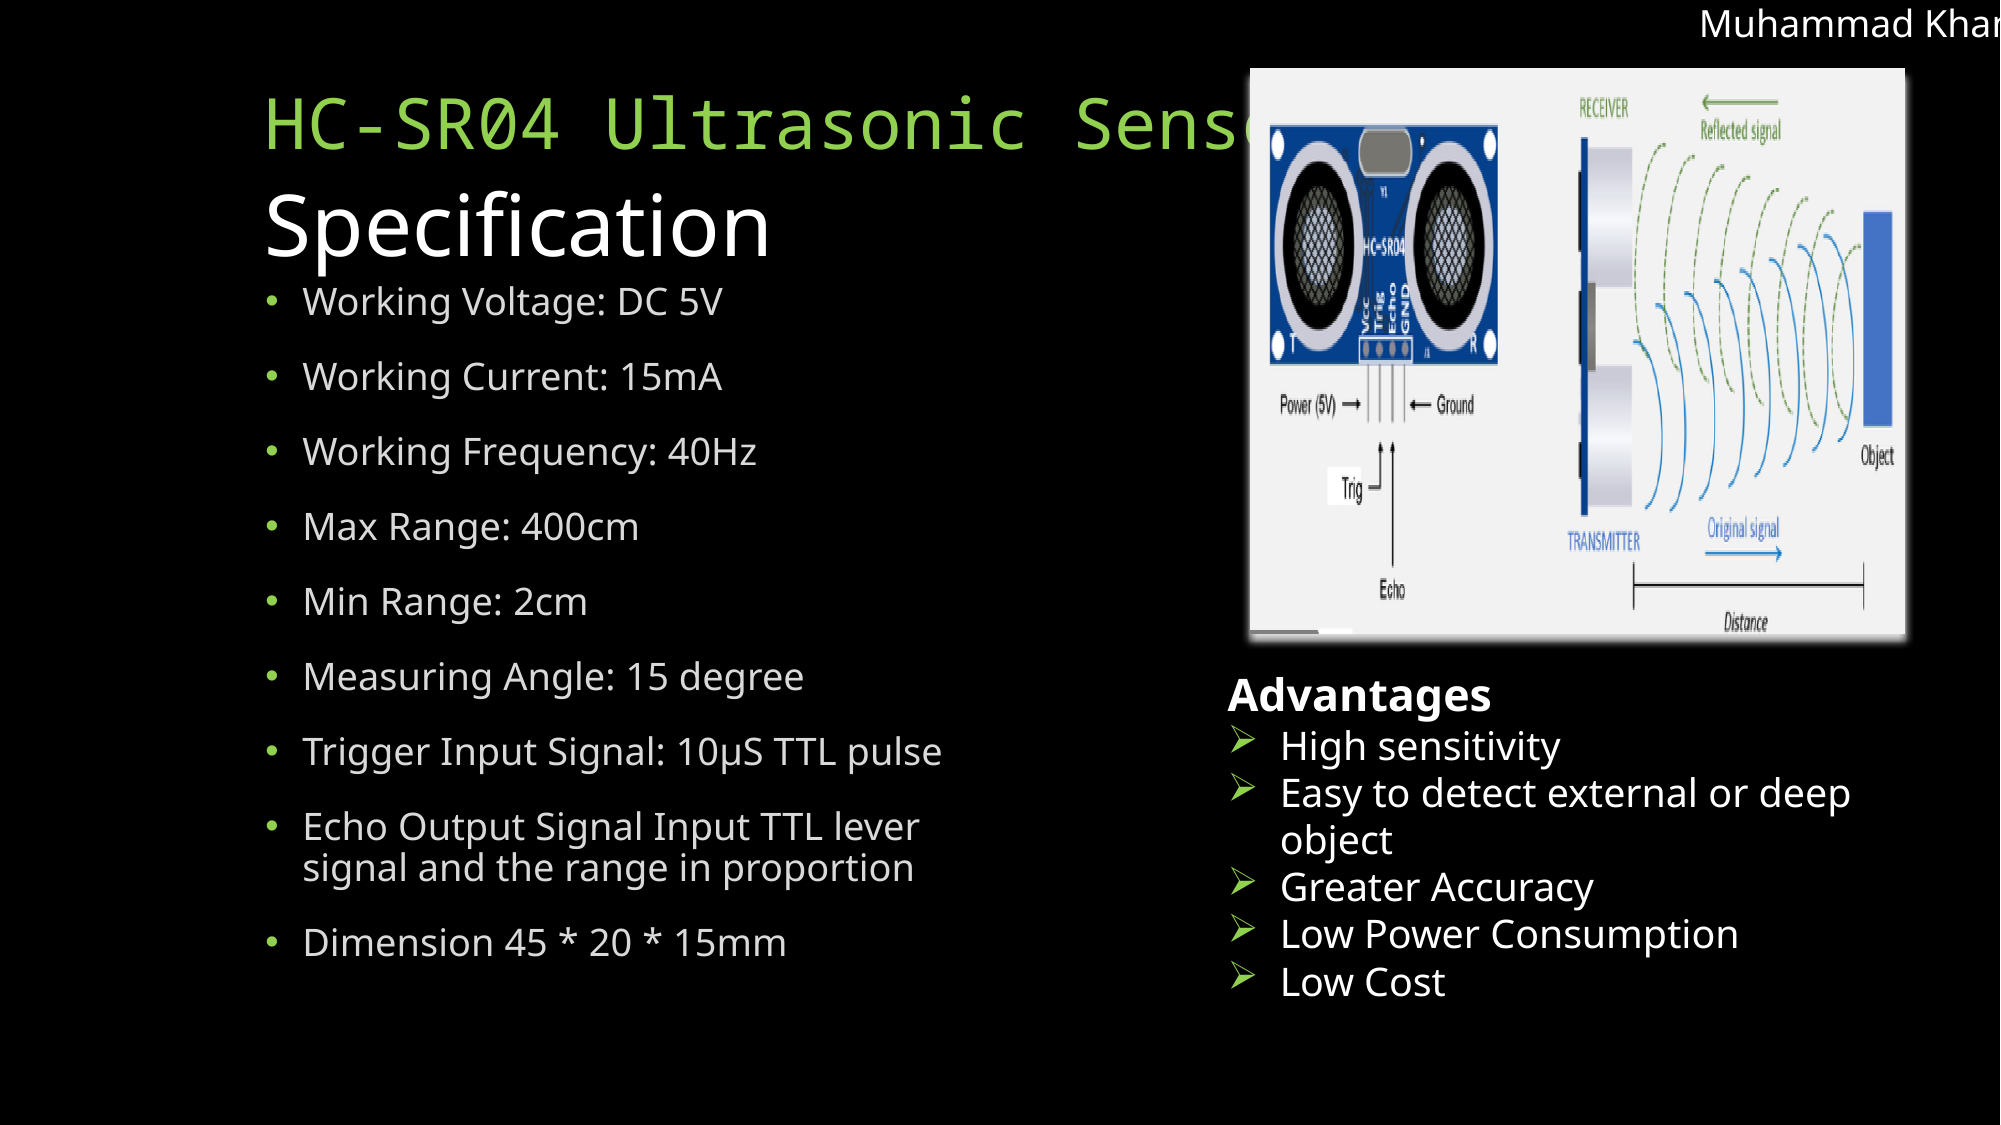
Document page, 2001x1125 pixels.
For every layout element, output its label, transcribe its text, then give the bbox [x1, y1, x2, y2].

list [1249, 68, 1905, 634]
list Working Voltage: DC 5V Working Current: 15mA Working Frequency: 40Hz Max Range: 400cm Min Range: 2cm Measuring Angle: 15 degree Trigger Input Signal: 10µS TTL pulse Echo Output Signal Input TTL lever signal and the range in proportion Dimension 45 * 20 * 15mm [250, 275, 963, 1000]
title HC-SR04 Ultrasonic Sensor [249, 75, 1245, 257]
text_box Muhammad Khan [1684, 0, 2000, 53]
list Advantages High sensitivity Easy to detect external or deep object Greater Accuracy Low Power Consumption Low Cost [1212, 658, 1905, 1013]
list Specification [249, 174, 963, 288]
